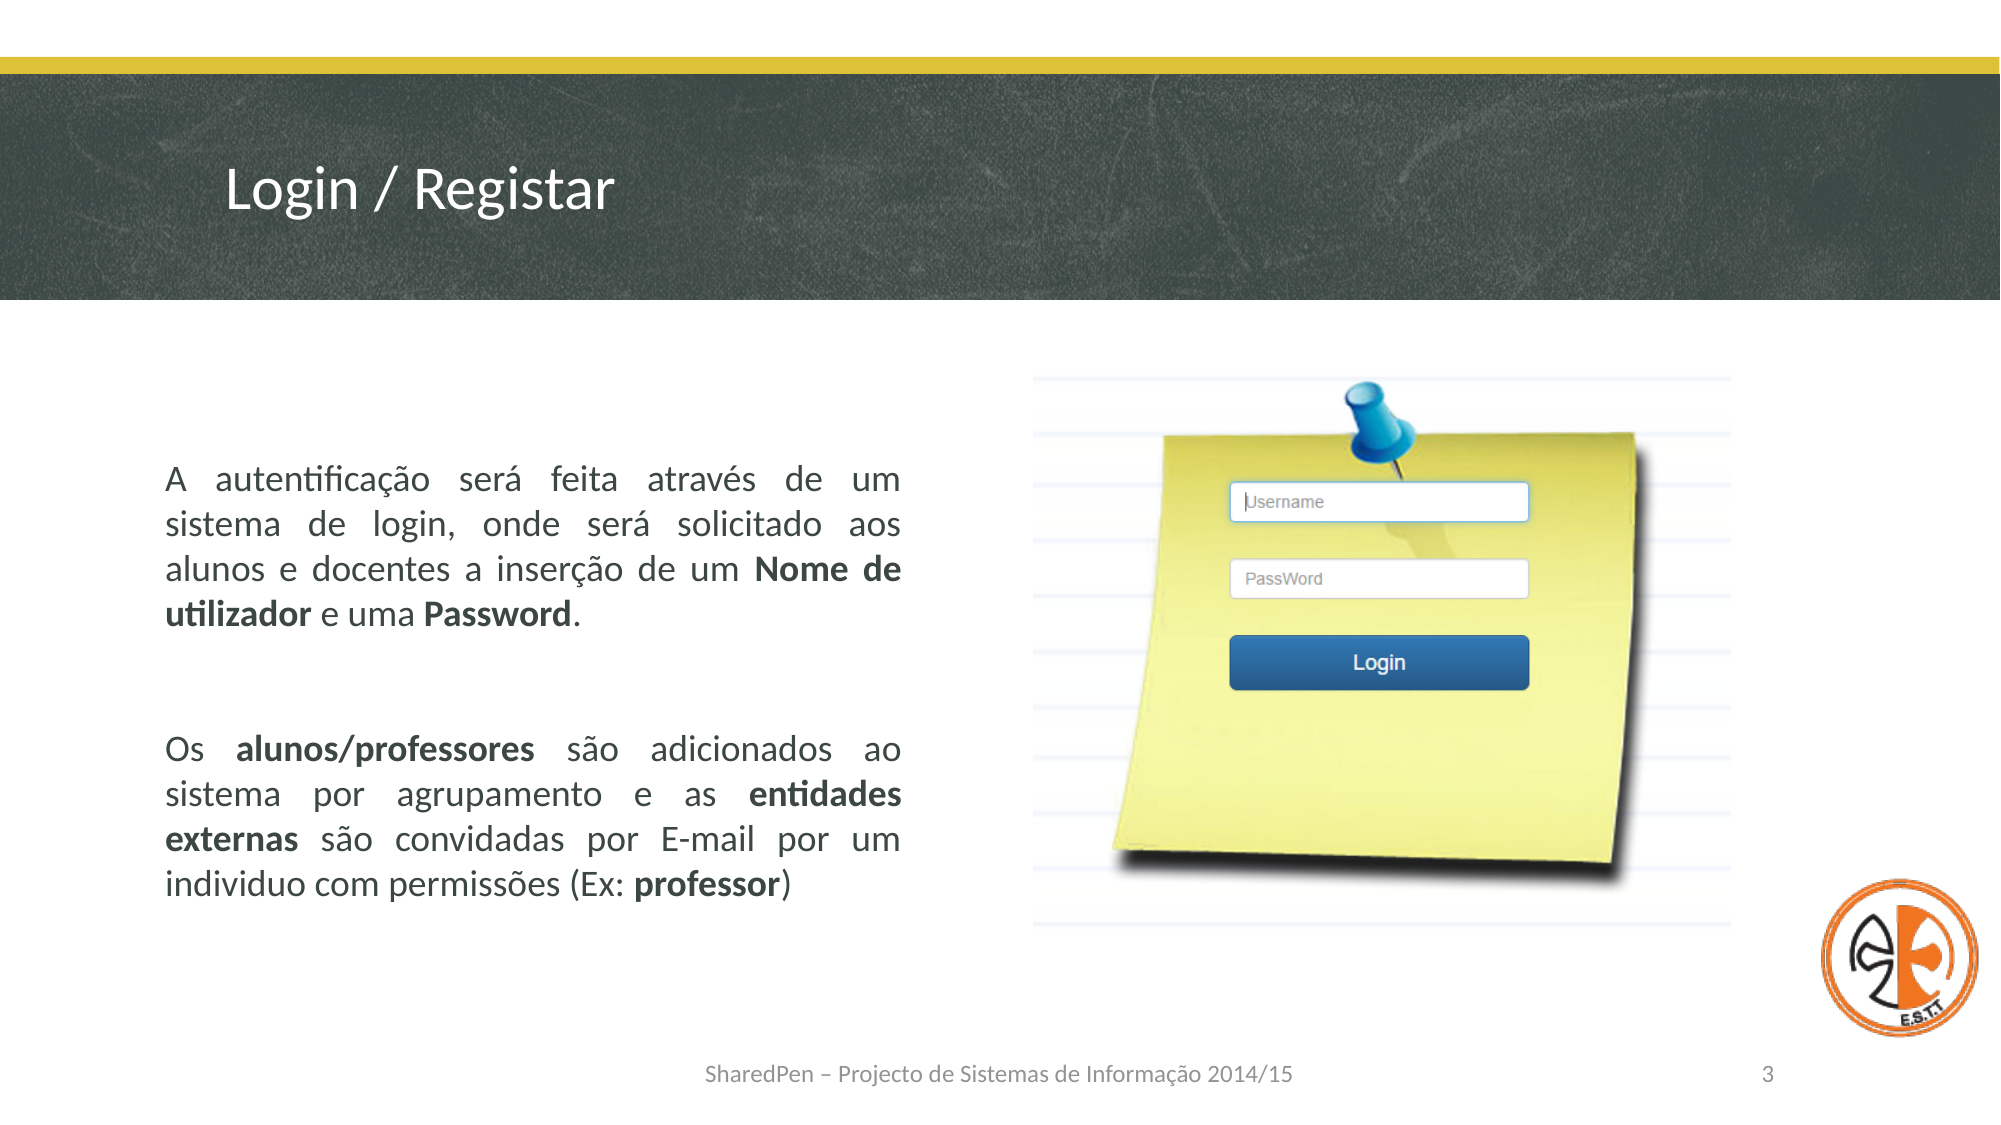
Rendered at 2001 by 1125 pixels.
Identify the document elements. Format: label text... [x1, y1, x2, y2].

picture [1800, 876, 2000, 1043]
picture [1033, 358, 1731, 934]
footer SharedPen – Projecto de Sistemas de Informação 2014/15 [533, 1042, 1466, 1103]
title Login / Registar [210, 76, 1790, 300]
picture [0, 74, 2000, 300]
text_box A autentificação será feita através de um sistema de login, onde será solicitado aos alunos e docentes a inserção de um Nome de utilizador e uma Password. Os alunos/professores são adicionados ao sistema por agrupamento e as entidades externas são convidadas por E-mail por um individuo com permissões (Ex: professor) [150, 446, 917, 912]
slide_number 3 [1466, 1042, 1790, 1103]
